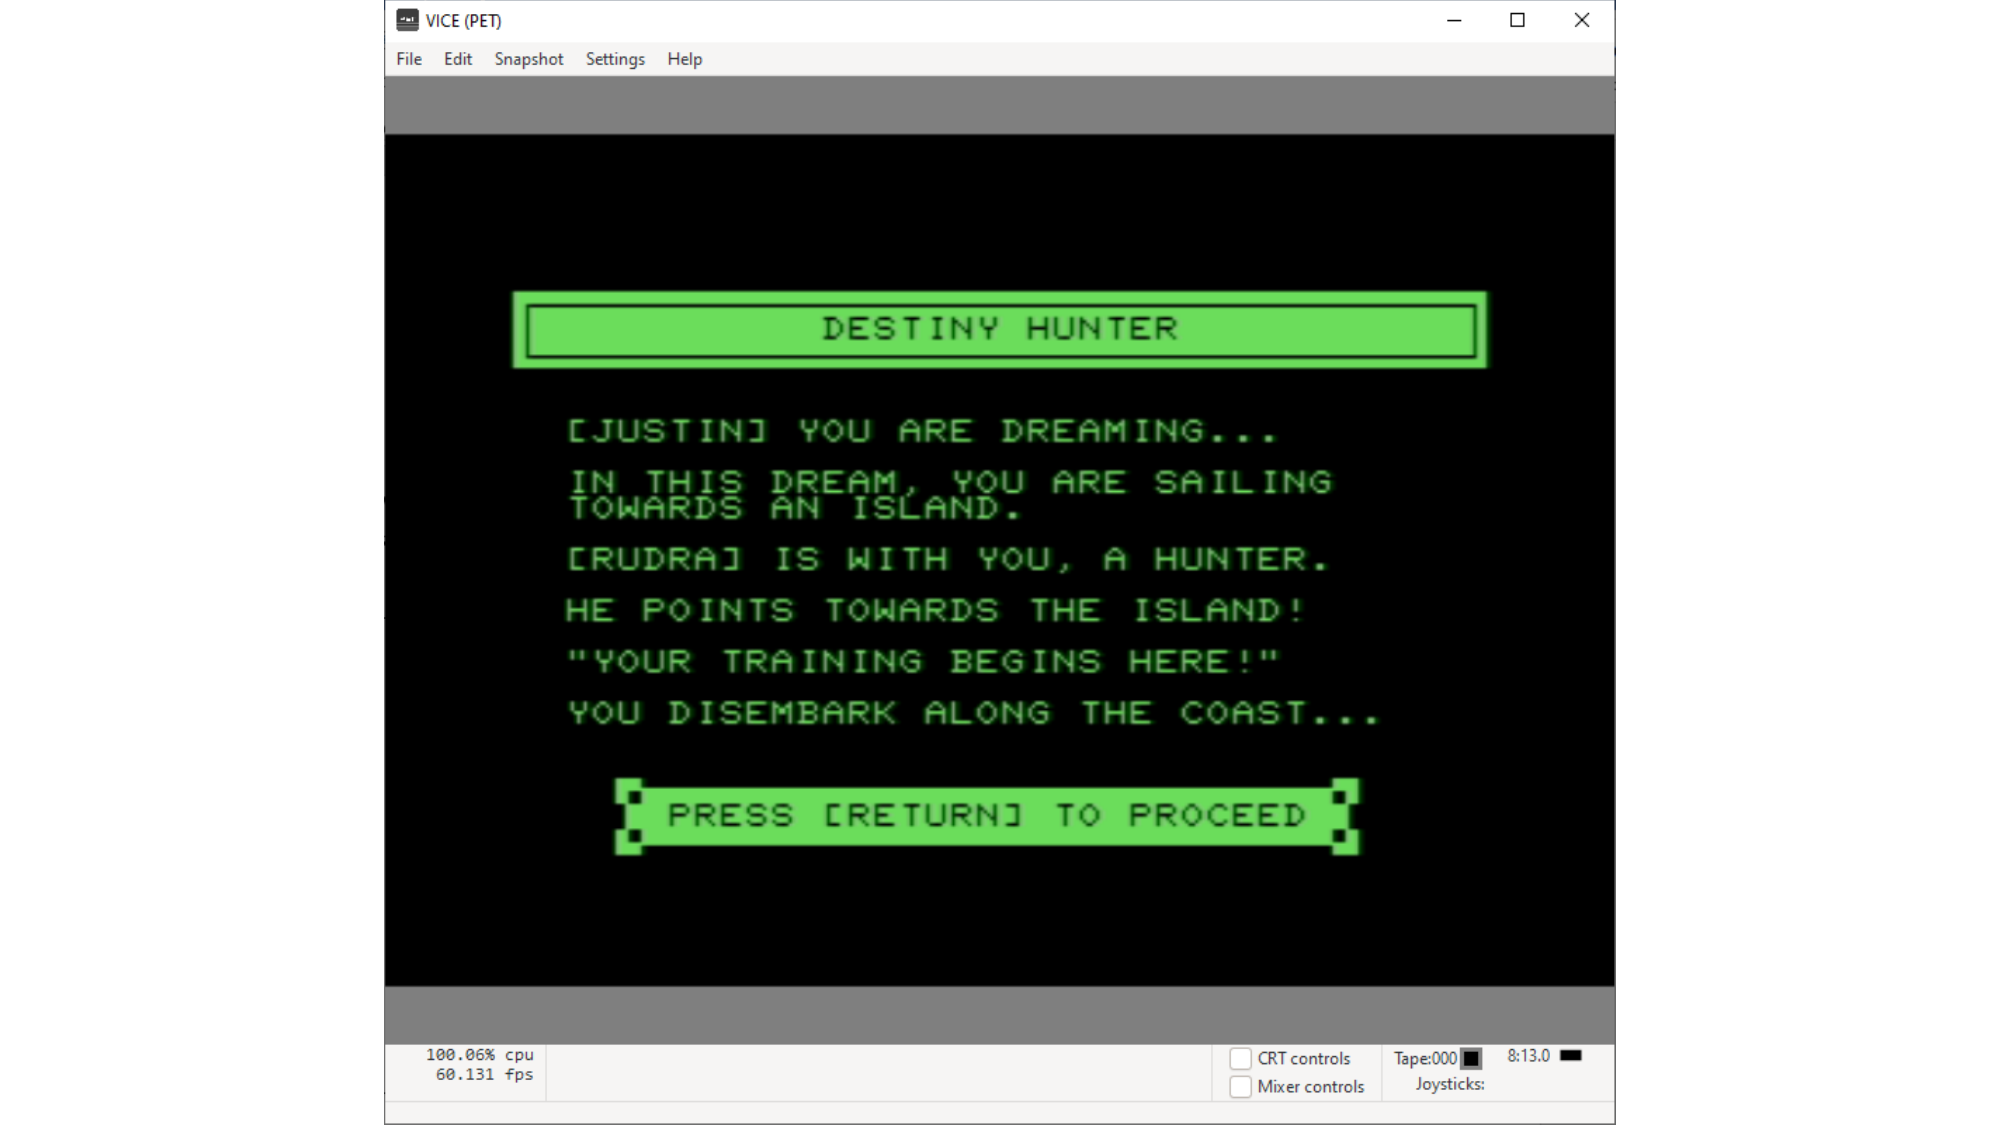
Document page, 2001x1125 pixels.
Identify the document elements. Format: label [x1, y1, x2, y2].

picture [384, 0, 1616, 1125]
